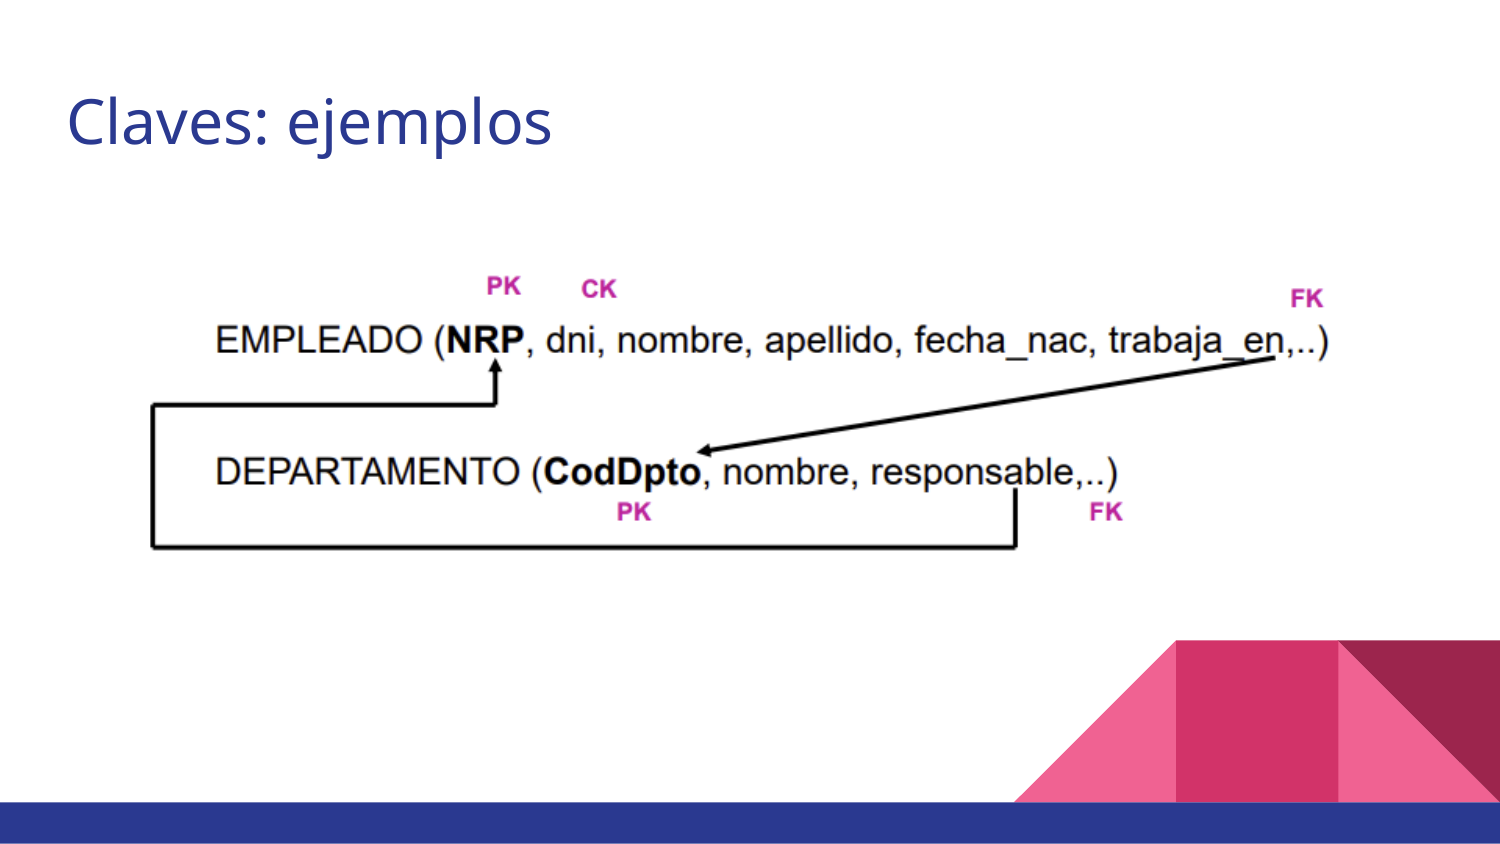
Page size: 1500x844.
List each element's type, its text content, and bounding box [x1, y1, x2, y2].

picture [123, 251, 1376, 593]
title Claves: ejemplos [51, 67, 1449, 167]
